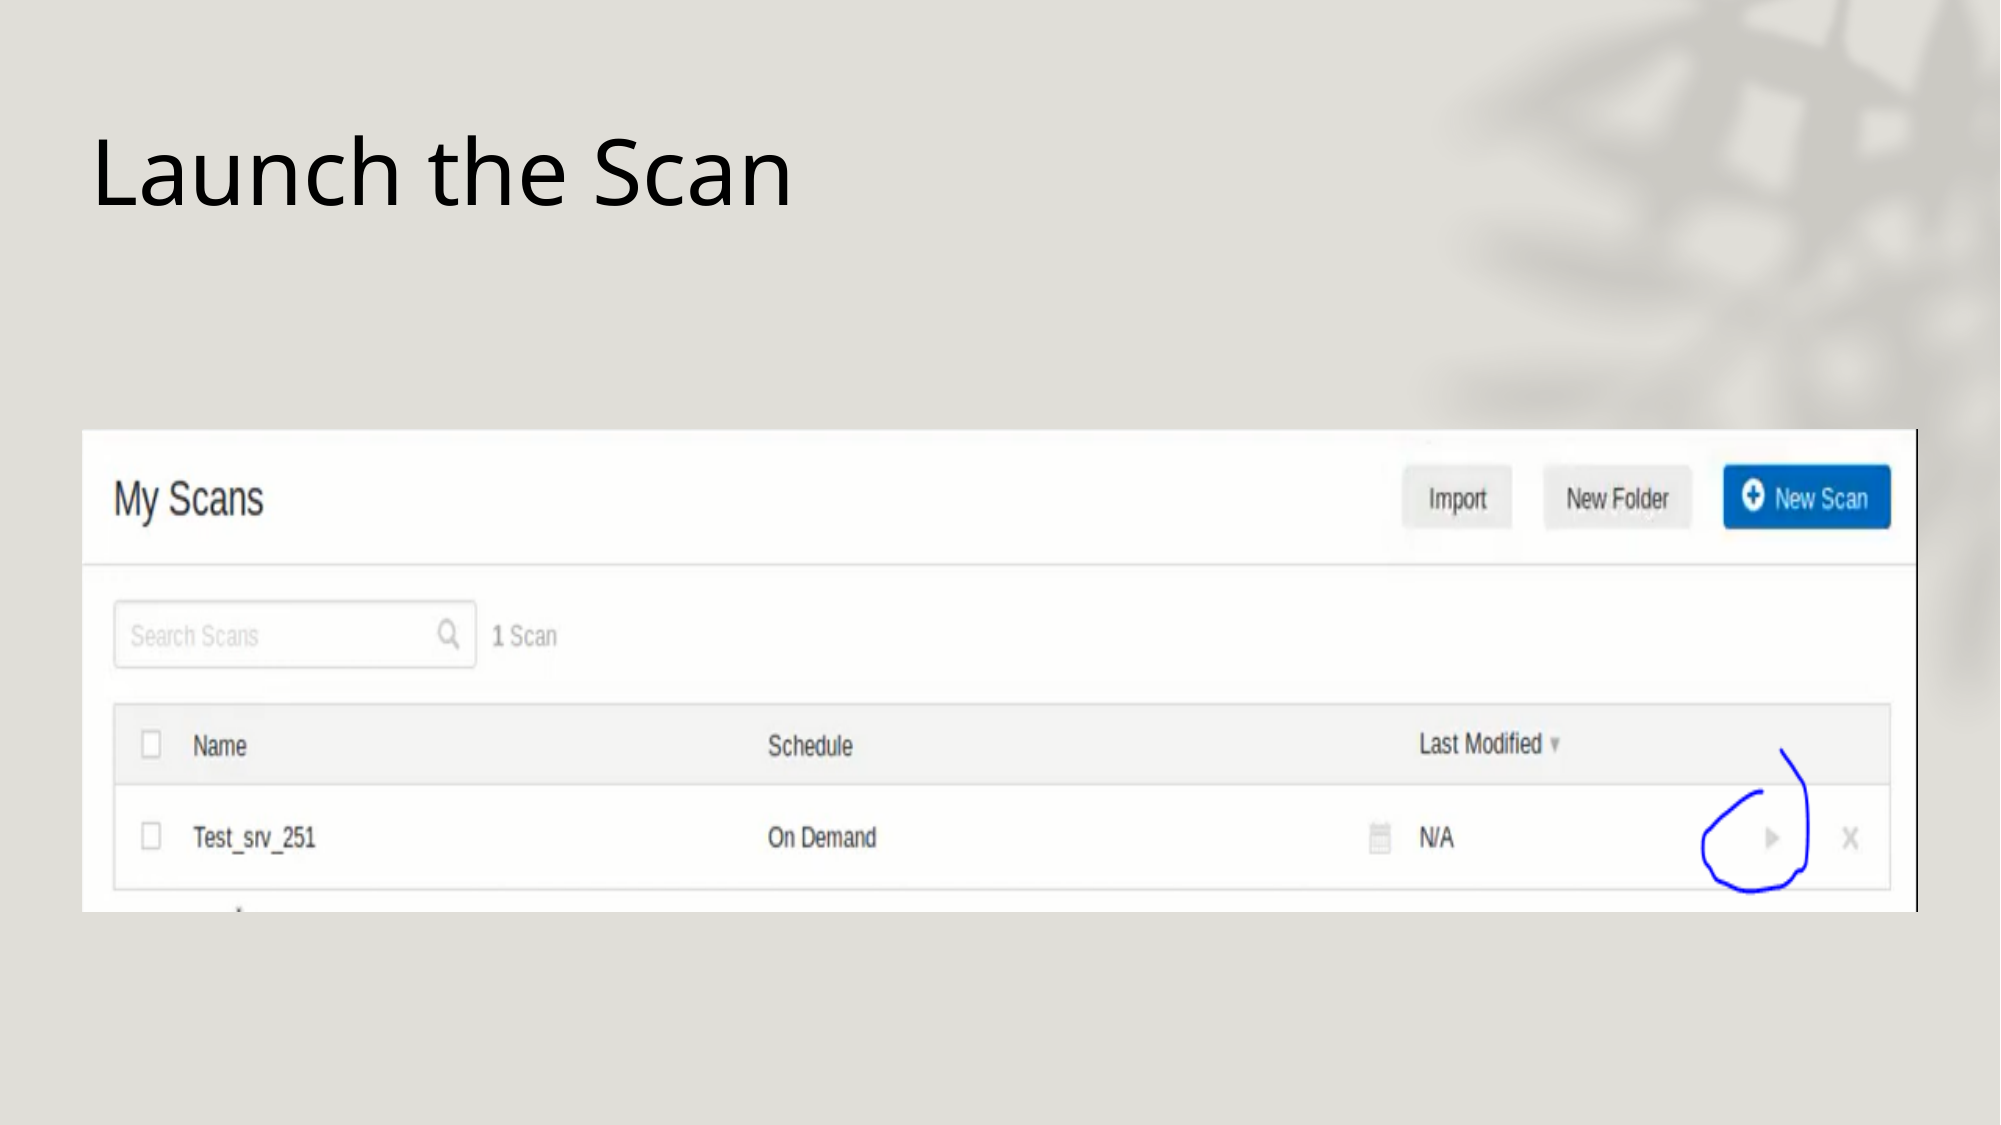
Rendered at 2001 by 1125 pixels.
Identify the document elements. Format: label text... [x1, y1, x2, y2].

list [82, 429, 1918, 912]
title Launch the Scan [75, 60, 1863, 278]
